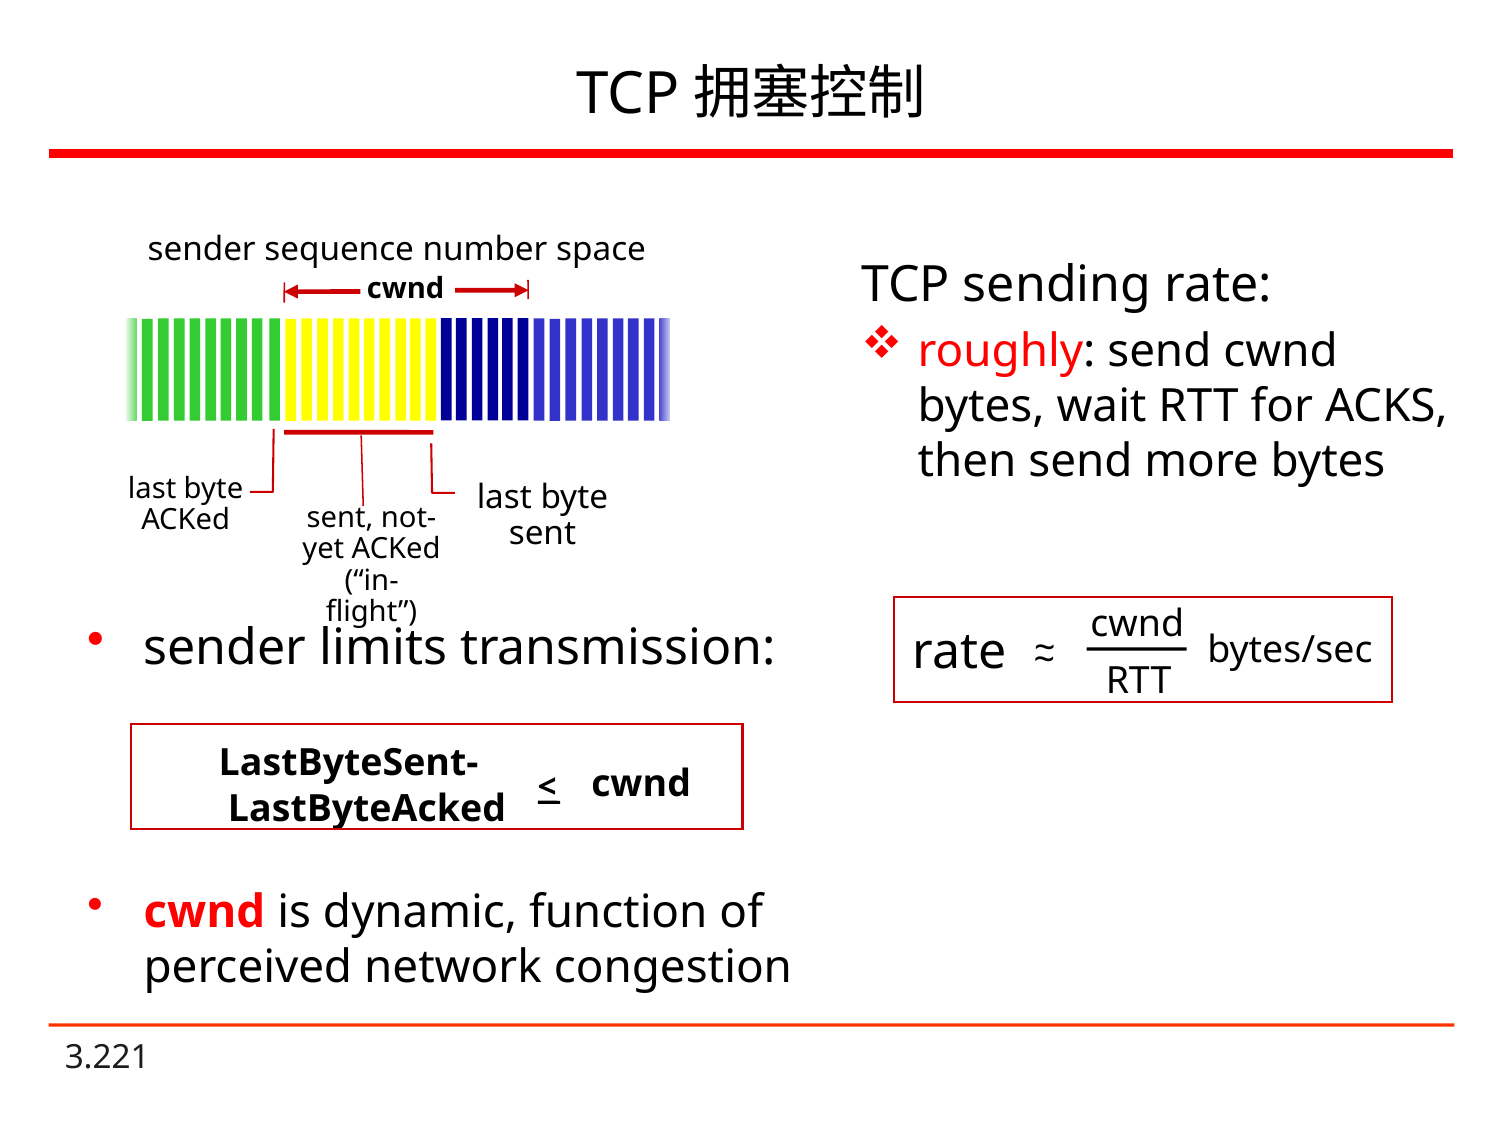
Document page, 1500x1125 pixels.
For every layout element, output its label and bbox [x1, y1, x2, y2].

text_box [236, 318, 247, 421]
text_box [317, 318, 328, 421]
text_box [597, 318, 608, 421]
text_box [348, 318, 360, 421]
text_box [659, 318, 670, 421]
text_box [440, 318, 452, 421]
text_box [455, 318, 467, 421]
list [846, 243, 1472, 507]
text_box [269, 318, 280, 421]
text_box [113, 428, 679, 636]
text_box [395, 318, 406, 421]
text_box [117, 723, 743, 837]
text_box [471, 318, 483, 421]
text_box [627, 318, 639, 421]
text_box [251, 318, 263, 421]
text_box [612, 318, 624, 421]
text_box [173, 318, 185, 421]
list [72, 606, 837, 1019]
text_box [301, 318, 312, 421]
text_box [549, 318, 561, 421]
text_box [189, 318, 201, 421]
text_box [487, 318, 499, 421]
text_box [379, 318, 391, 421]
text_box [363, 318, 375, 421]
text_box [220, 318, 232, 421]
text_box [285, 318, 297, 421]
text_box [517, 318, 529, 421]
text_box [141, 318, 153, 421]
text_box [333, 318, 344, 421]
text_box [409, 318, 421, 421]
text_box [132, 219, 693, 316]
text_box [643, 318, 655, 421]
text_box [126, 318, 137, 421]
text_box [158, 318, 169, 421]
text_box [565, 318, 577, 421]
text_box [502, 318, 513, 421]
text_box [425, 318, 437, 421]
text_box [581, 318, 593, 421]
text_box [533, 318, 545, 421]
text_box [205, 318, 217, 421]
text_box [894, 590, 1393, 709]
title [59, 37, 1443, 143]
